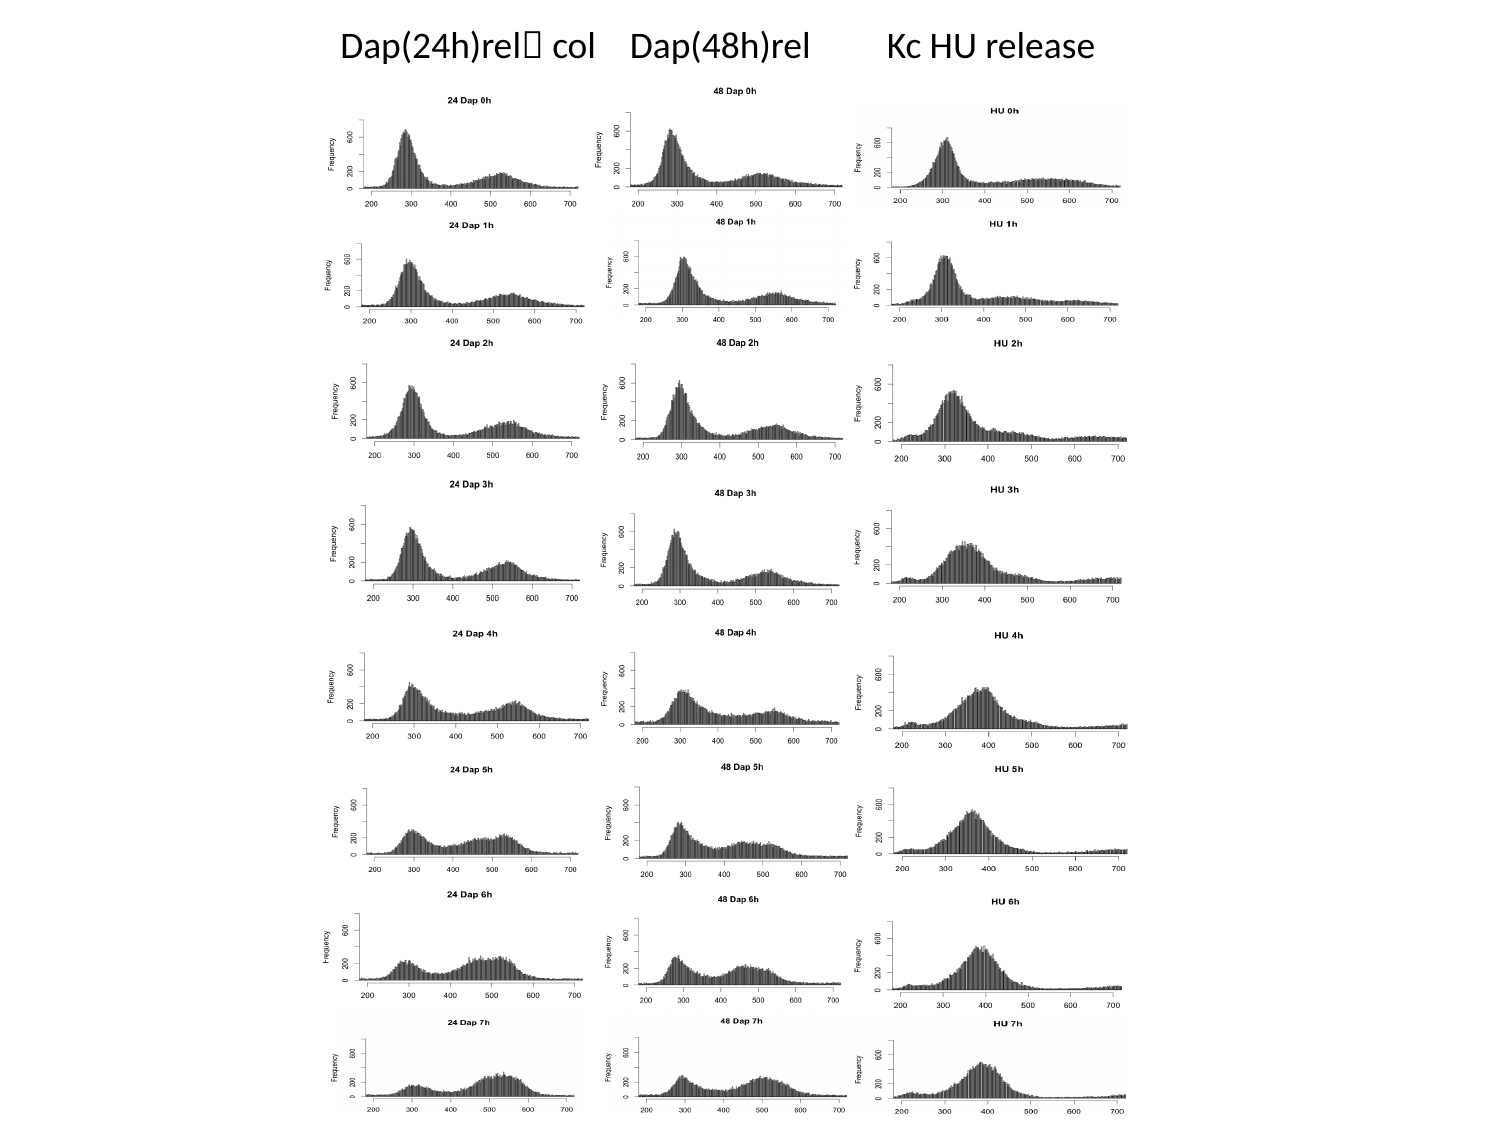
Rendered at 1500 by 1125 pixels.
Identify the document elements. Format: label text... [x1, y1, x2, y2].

picture [328, 466, 589, 604]
picture [605, 884, 851, 1005]
picture [599, 478, 851, 608]
picture [599, 615, 851, 746]
picture [854, 325, 1135, 467]
text_box Dap(24h)rel col Dap(48h)rel Kc HU release [325, 13, 1111, 74]
picture [854, 97, 1135, 208]
picture [854, 210, 1135, 324]
picture [324, 85, 592, 463]
picture [605, 618, 1135, 881]
picture [327, 618, 597, 746]
picture [331, 1009, 589, 1115]
picture [854, 473, 1135, 604]
picture [605, 886, 1135, 1117]
picture [323, 754, 597, 1001]
picture [593, 73, 851, 463]
